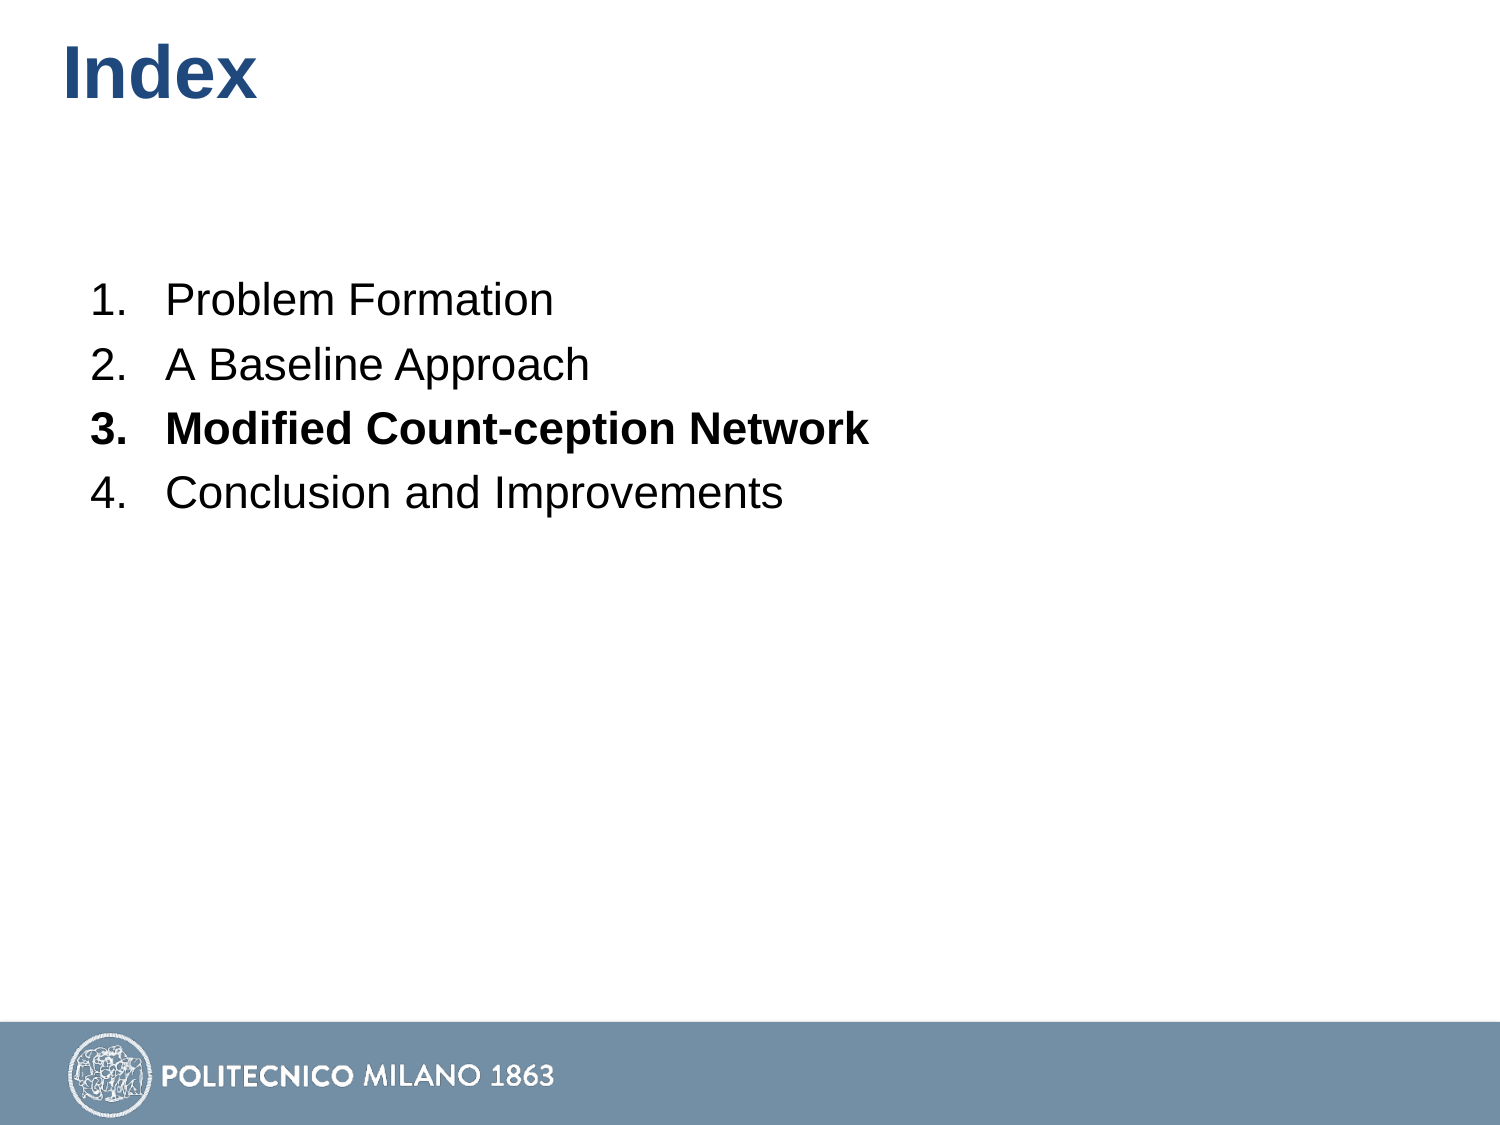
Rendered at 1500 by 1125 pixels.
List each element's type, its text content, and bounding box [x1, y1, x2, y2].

list Problem Formation A Baseline Approach Modified Count-ception Network Conclusion and Improvements [75, 262, 1441, 1005]
title Index [47, 22, 1455, 161]
picture [62, 1027, 561, 1122]
